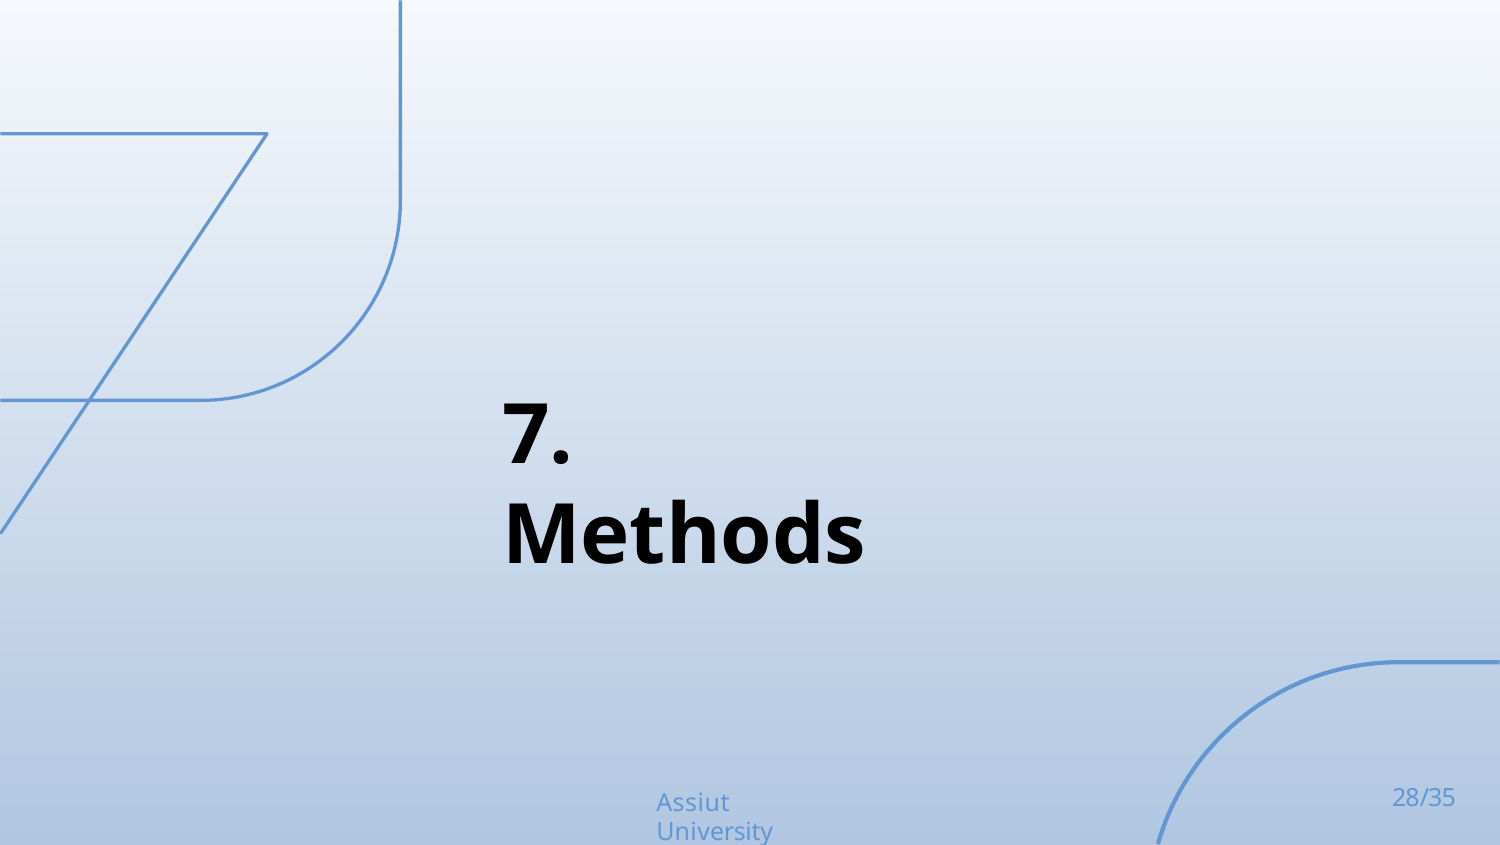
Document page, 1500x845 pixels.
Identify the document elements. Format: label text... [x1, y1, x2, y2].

text_box [1157, 662, 1500, 845]
text_box [0, 0, 401, 534]
text_box 7. Methods [487, 372, 970, 588]
text_box 28/35 [1385, 786, 1475, 845]
text_box Assiut University [654, 786, 846, 845]
